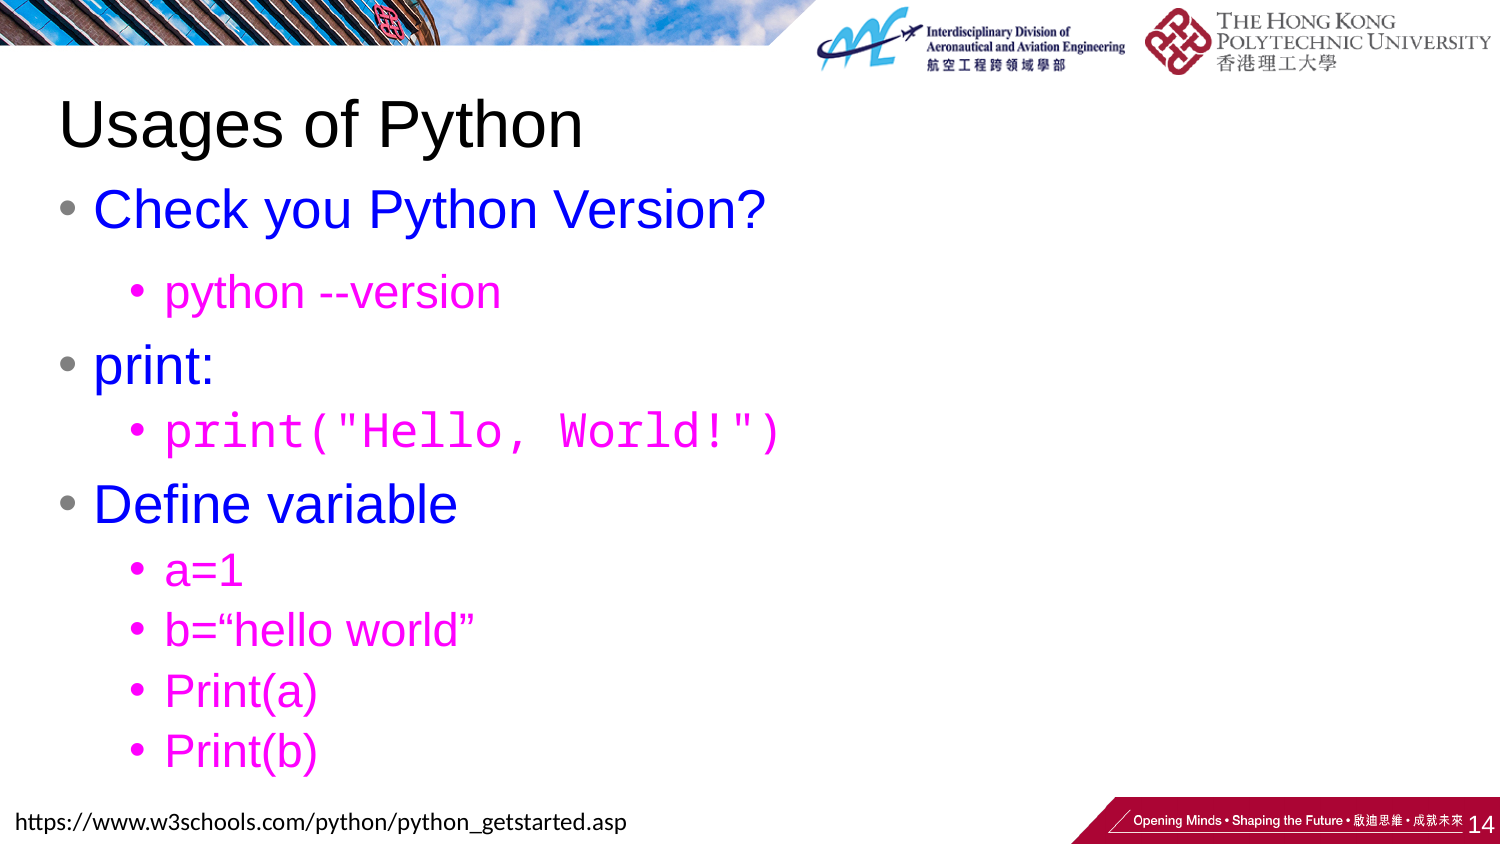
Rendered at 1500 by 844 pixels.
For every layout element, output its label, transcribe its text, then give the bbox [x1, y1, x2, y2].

slide_number 14 [1353, 804, 1500, 842]
picture [0, 0, 1500, 844]
text_box https://www.w3schools.com/python/python_getstarted.asp [0, 797, 788, 843]
picture [92, 0, 99, 7]
title Usages of Python [43, 83, 1456, 169]
list Check you Python Version? python --version print: print("Hello, World!") Define variable a=1 b=“hello world” Print(a) Print(b) [43, 174, 1456, 789]
